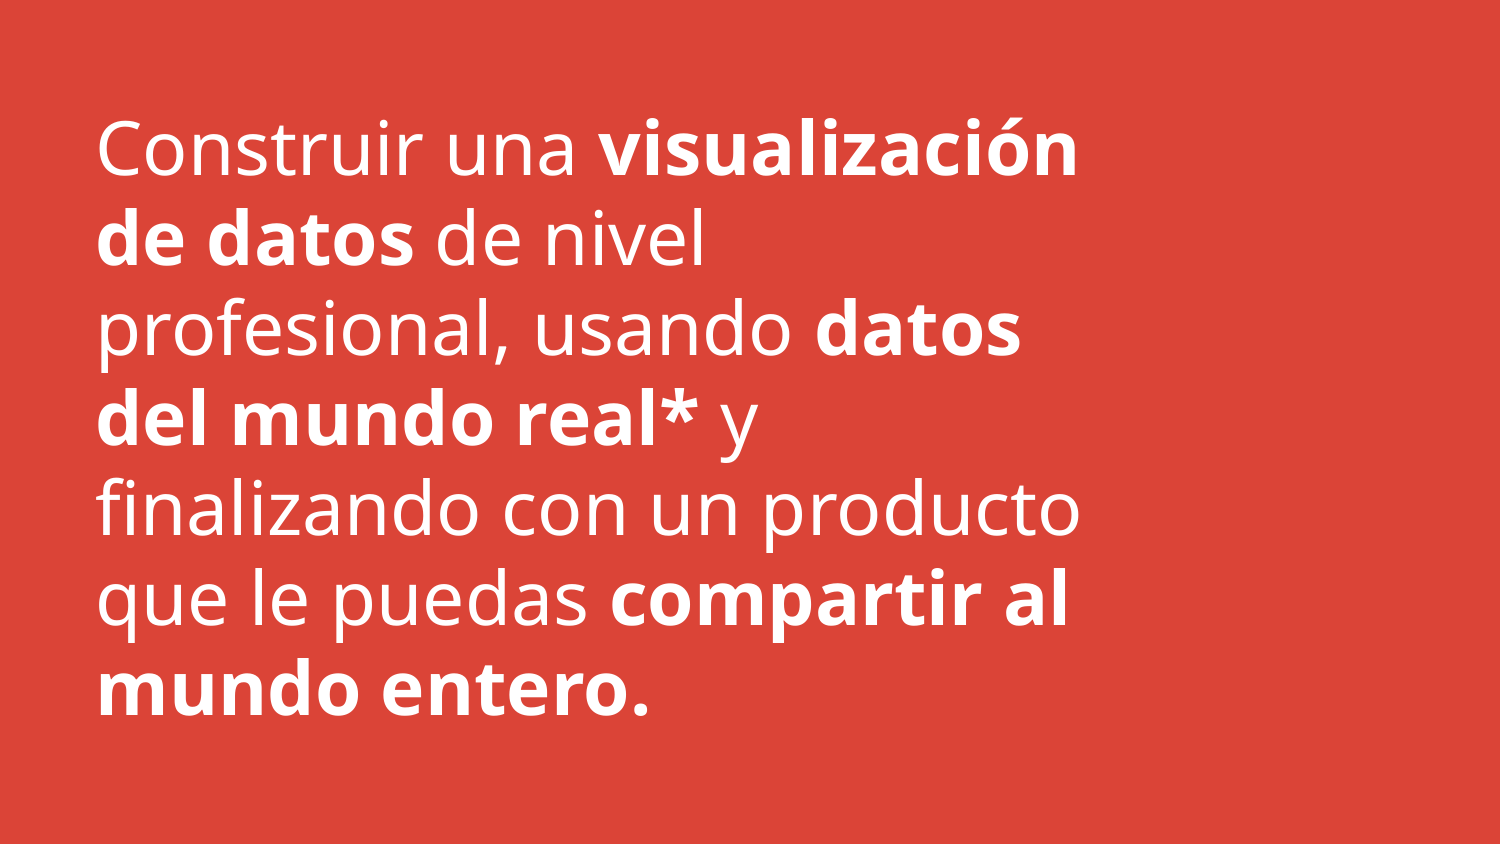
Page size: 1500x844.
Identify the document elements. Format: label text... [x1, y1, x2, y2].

title Construir una visualización de datos de nivel profesional, usando datos del mundo real* y finalizando con un producto que le puedas compartir al mundo entero. [80, 80, 1102, 752]
